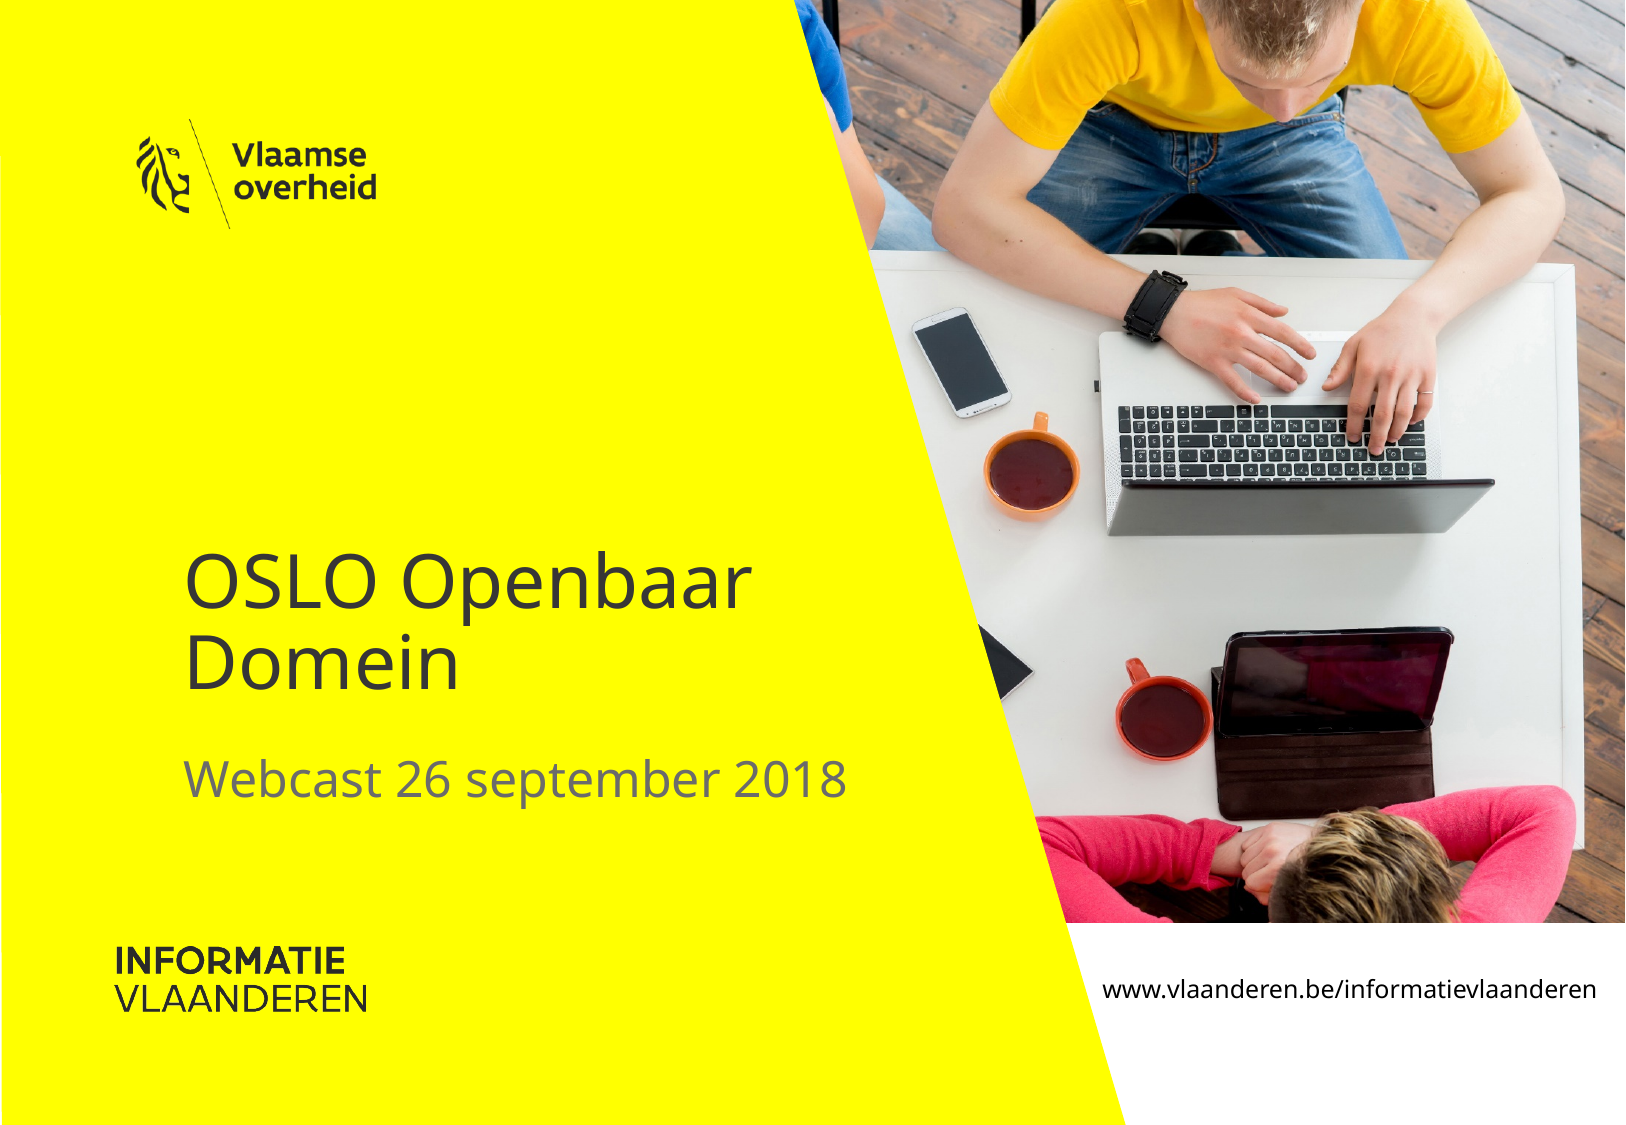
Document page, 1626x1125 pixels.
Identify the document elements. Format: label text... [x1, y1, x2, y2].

subtitle Webcast 26 september 2018 [168, 739, 1005, 923]
picture [795, 0, 1625, 923]
picture [114, 946, 366, 1012]
title OSLO Openbaar Domein [168, 254, 864, 713]
picture [114, 113, 435, 234]
